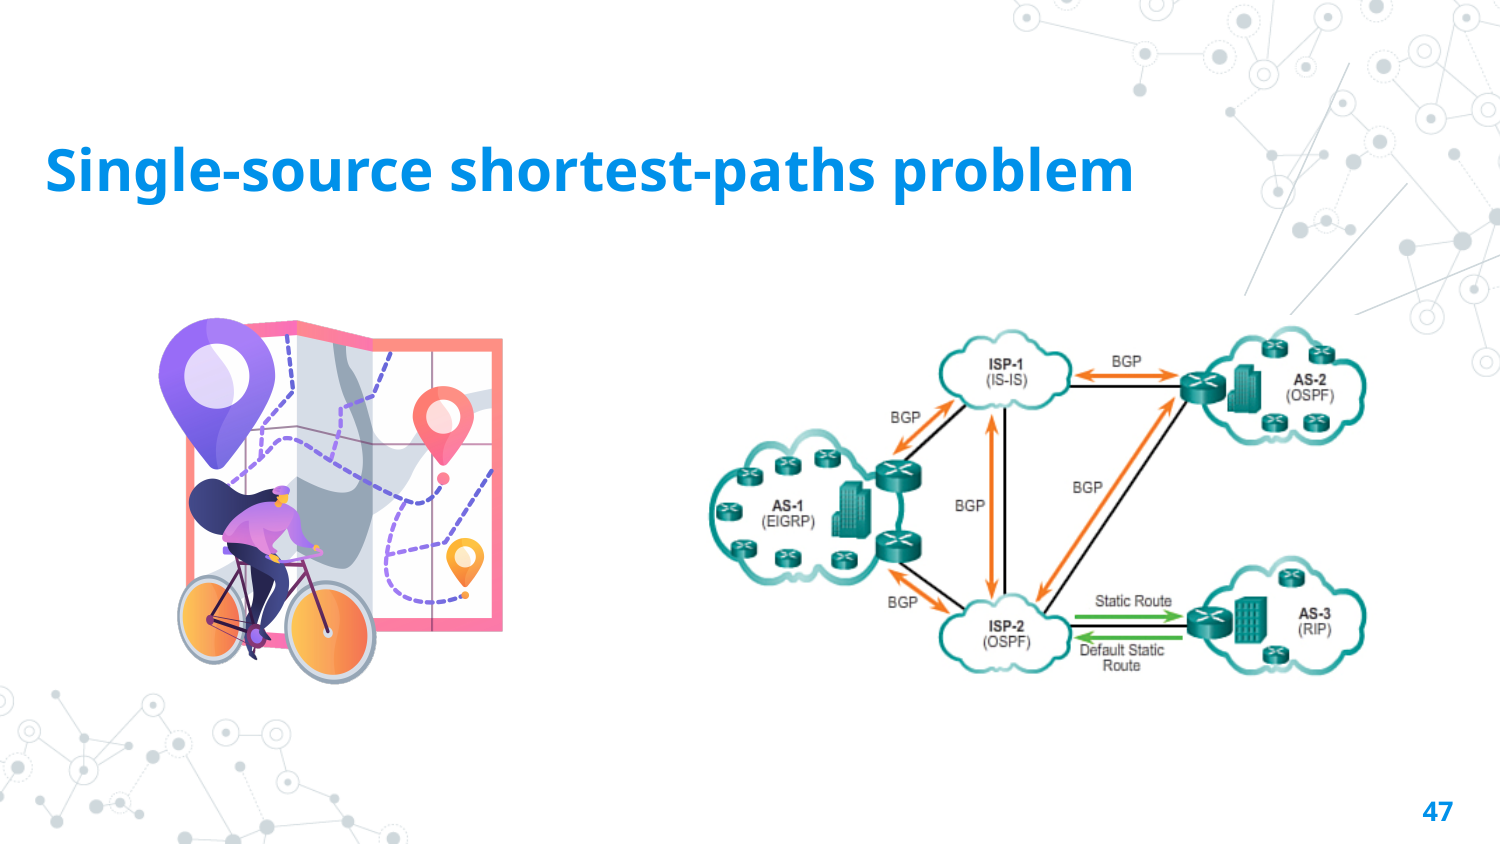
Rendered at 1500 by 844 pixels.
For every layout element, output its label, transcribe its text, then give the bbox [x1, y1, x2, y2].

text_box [1383, 239, 1500, 334]
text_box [1244, 62, 1350, 296]
title Single-source shortest-paths problem [30, 32, 1273, 219]
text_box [1289, 183, 1408, 316]
slide_number 47 [1378, 779, 1469, 844]
picture [0, 0, 1500, 844]
